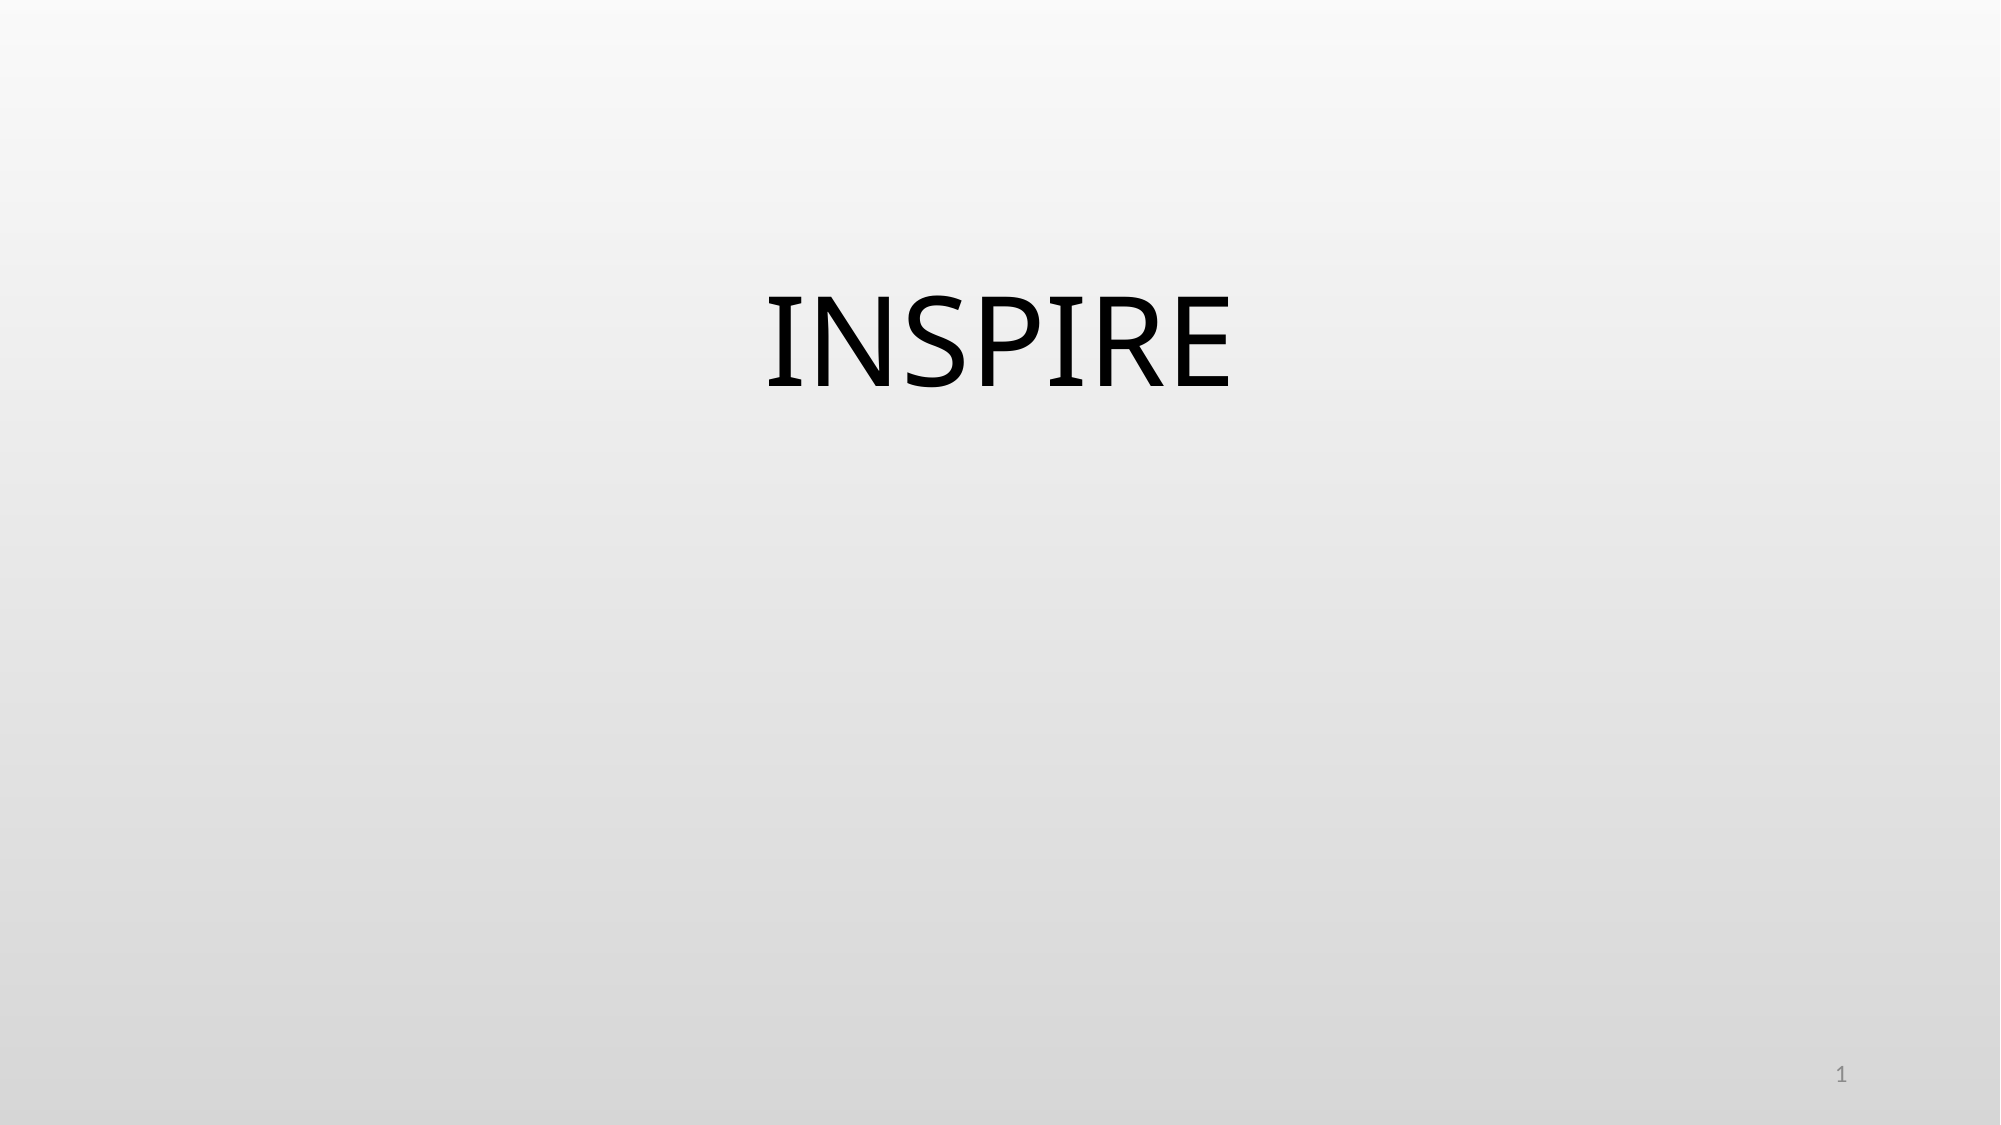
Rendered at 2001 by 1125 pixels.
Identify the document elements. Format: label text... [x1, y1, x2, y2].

title INSPIRE [249, 184, 1750, 422]
slide_number 1 [1412, 1042, 1863, 1103]
